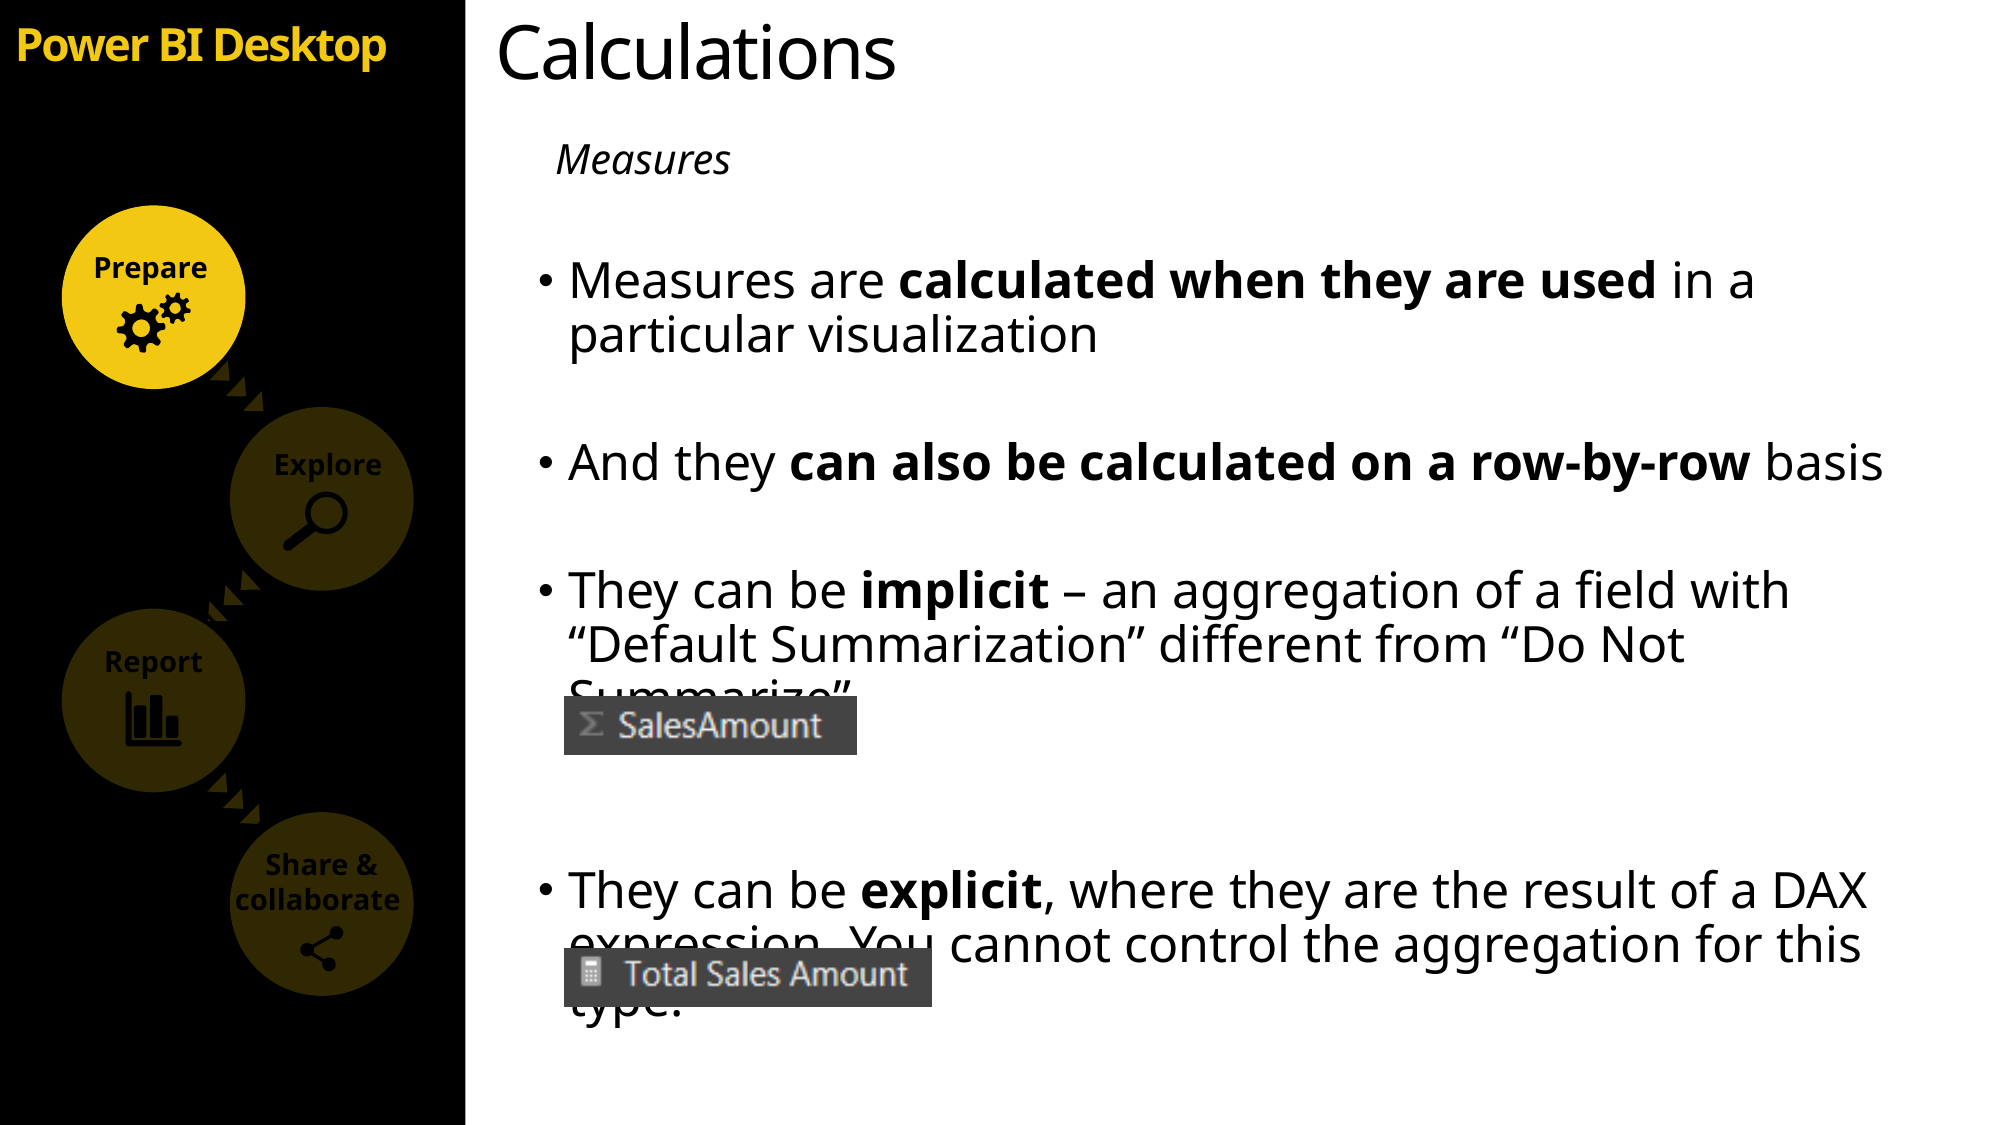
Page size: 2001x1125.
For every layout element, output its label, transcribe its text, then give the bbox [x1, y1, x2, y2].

picture [564, 948, 933, 1007]
picture [564, 695, 857, 755]
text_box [0, 0, 466, 1125]
text_box Measures are calculated when they are used in a particular visualization And they can also be calculated on a row-by-row basis They can be implicit – an aggregation of a field with “Default Summarization” different from “Do Not Summarize” They can be explicit, where they are the result of a DAX expression. You cannot control the aggregation for this type. [478, 231, 1970, 379]
text_box Calculations [467, 0, 2000, 110]
text_box Measures [525, 108, 1856, 183]
